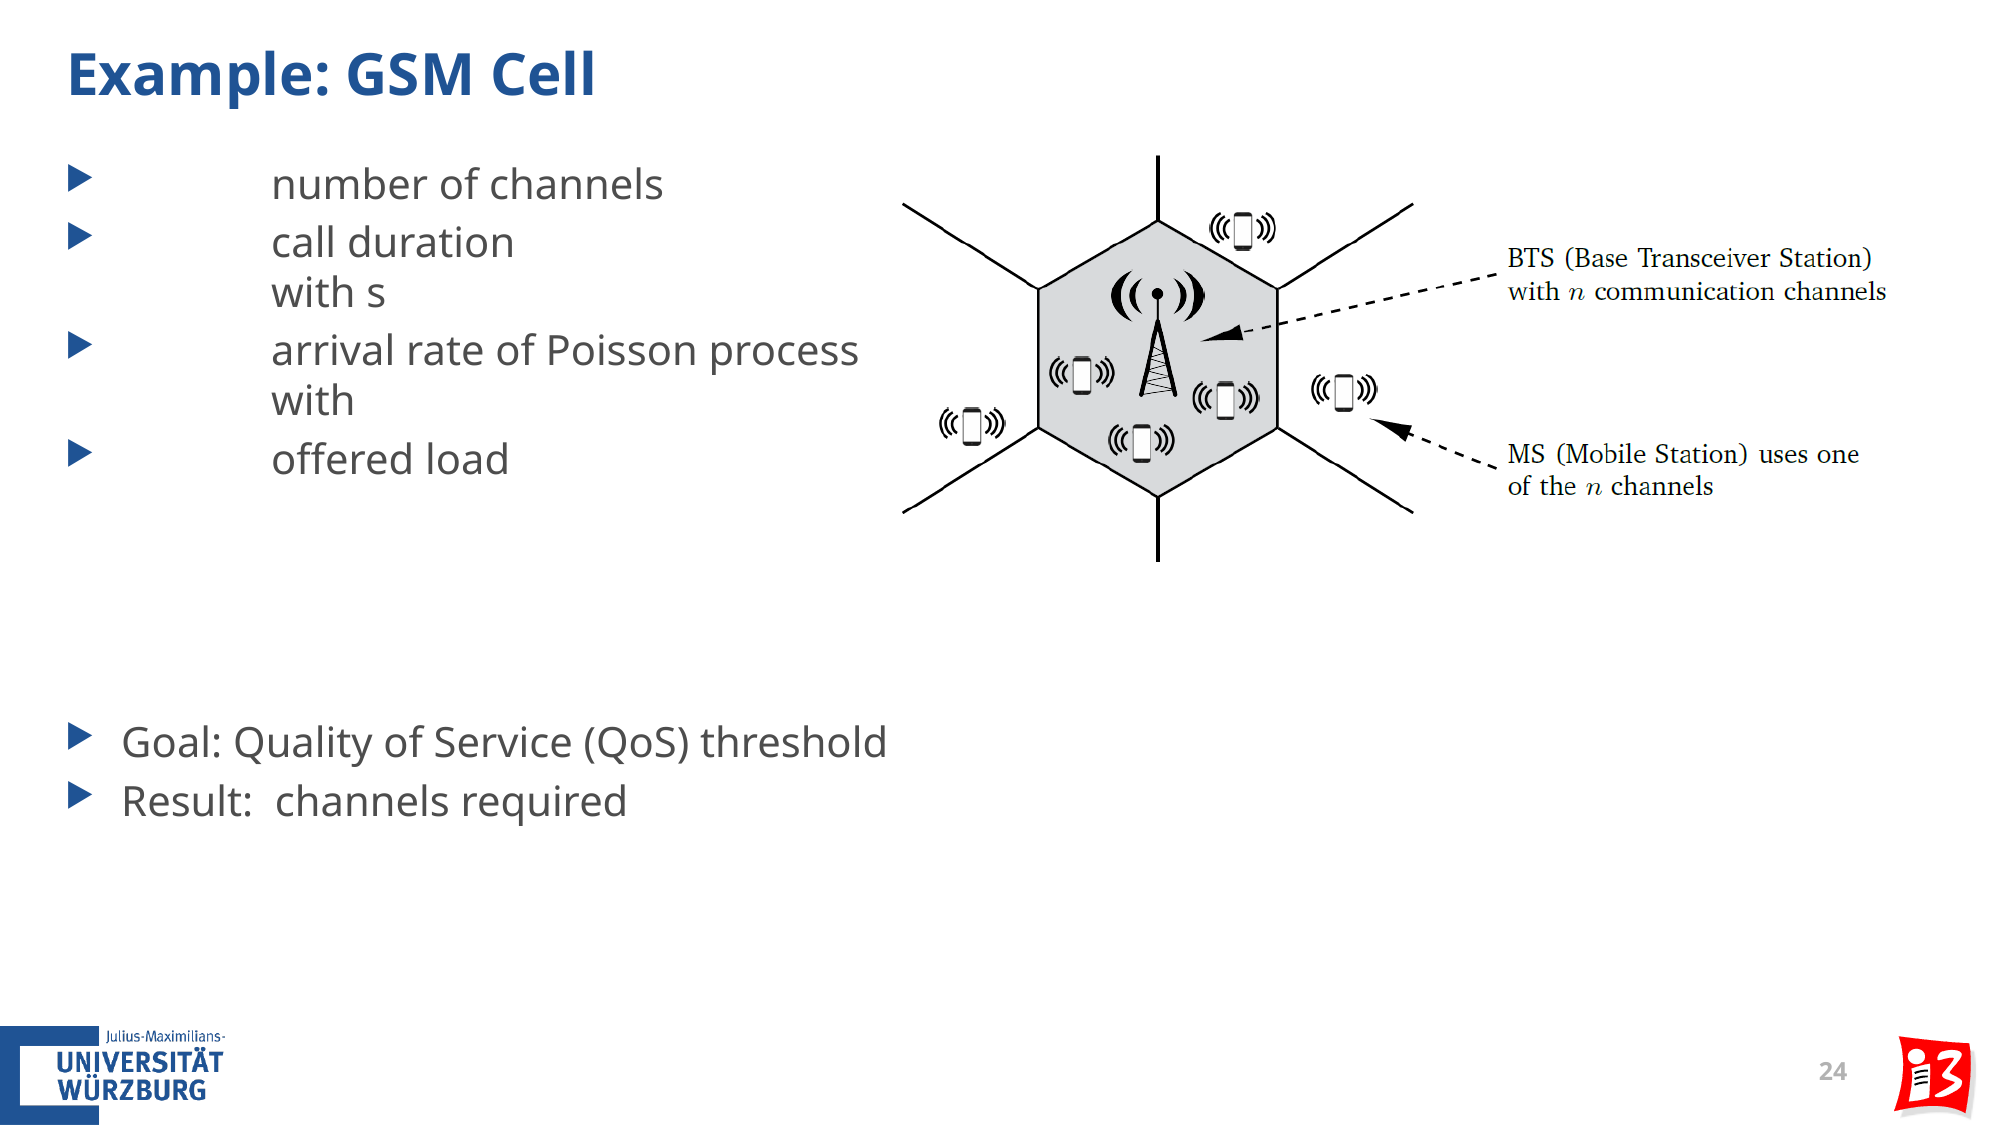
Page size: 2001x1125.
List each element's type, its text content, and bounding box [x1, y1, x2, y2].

picture [874, 112, 1894, 595]
title Example: GSM Cell [51, 18, 1800, 126]
slide_number 24 [1412, 1042, 1863, 1103]
picture [0, 1026, 225, 1125]
